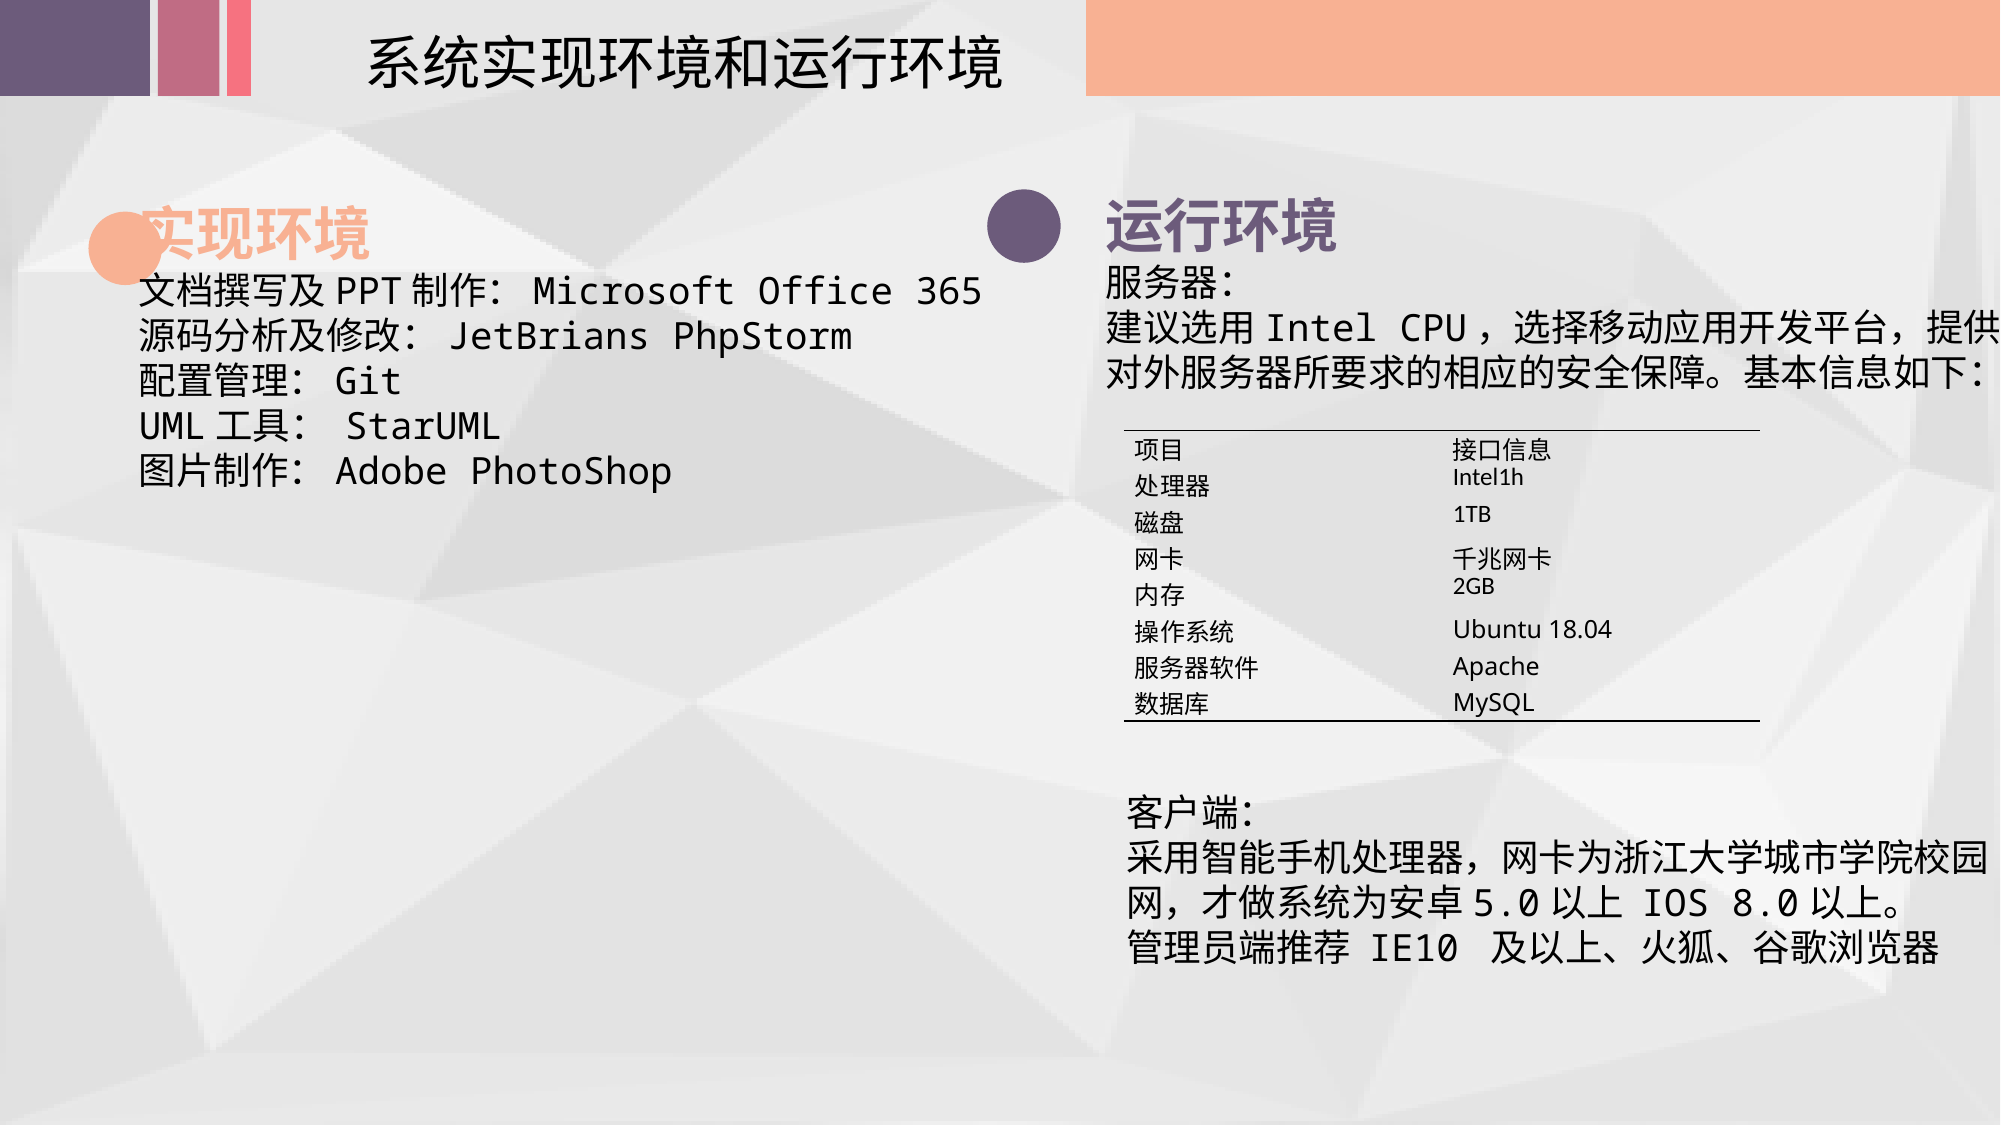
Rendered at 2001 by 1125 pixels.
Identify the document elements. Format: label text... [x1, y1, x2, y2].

table_cell 千兆网卡 [1442, 540, 1760, 576]
table_cell 磁盘 [1124, 503, 1442, 540]
table_cell 处理器 [1124, 467, 1442, 503]
text_box [1086, 0, 2000, 96]
table_cell Apache [1442, 648, 1760, 685]
table_header 项目 [1124, 431, 1442, 467]
text_box [227, 0, 251, 96]
table_cell 1TB [1442, 503, 1760, 540]
table_cell Intel1h [1442, 467, 1760, 503]
text_box [88, 211, 123, 285]
table_header 接口信息 [1442, 431, 1760, 467]
table_cell 服务器软件 [1124, 648, 1442, 685]
table_cell 网卡 [1124, 540, 1442, 576]
text_box [987, 189, 1061, 263]
table_cell 内存 [1124, 576, 1442, 612]
table_cell 2GB [1442, 576, 1760, 612]
text_box 实现环境 文档撰写及PPT制作：Microsoft Office 365 源码分析及修改：JetBrians PhpStorm 配置管理：Git UML工具： StarUML 图片制作：Adobe PhotoShop [123, 189, 998, 500]
table_cell 数据库 [1124, 685, 1442, 720]
picture [0, 0, 2001, 1125]
text_box 客户端： 采用智能手机处理器，网卡为浙江大学城市学院校园网，才做系统为安卓5.0以上 IOS 8.0以上。 管理员端推荐 IE10 及以上、火狐、谷歌浏览器 [1111, 781, 2000, 977]
text_box [0, 0, 150, 96]
text_box 系统实现环境和运行环境 [349, 18, 1021, 104]
table_cell Ubuntu 18.04 [1442, 612, 1760, 648]
table_cell 操作系统 [1124, 612, 1442, 648]
table_cell MySQL [1442, 685, 1760, 720]
text_box [157, 0, 220, 96]
text_box 运行环境 服务器： 建议选用Intel CPU，选择移动应用开发平台，提供 对外服务器所要求的相应的安全保障。基本信息如下： [1090, 181, 2000, 402]
